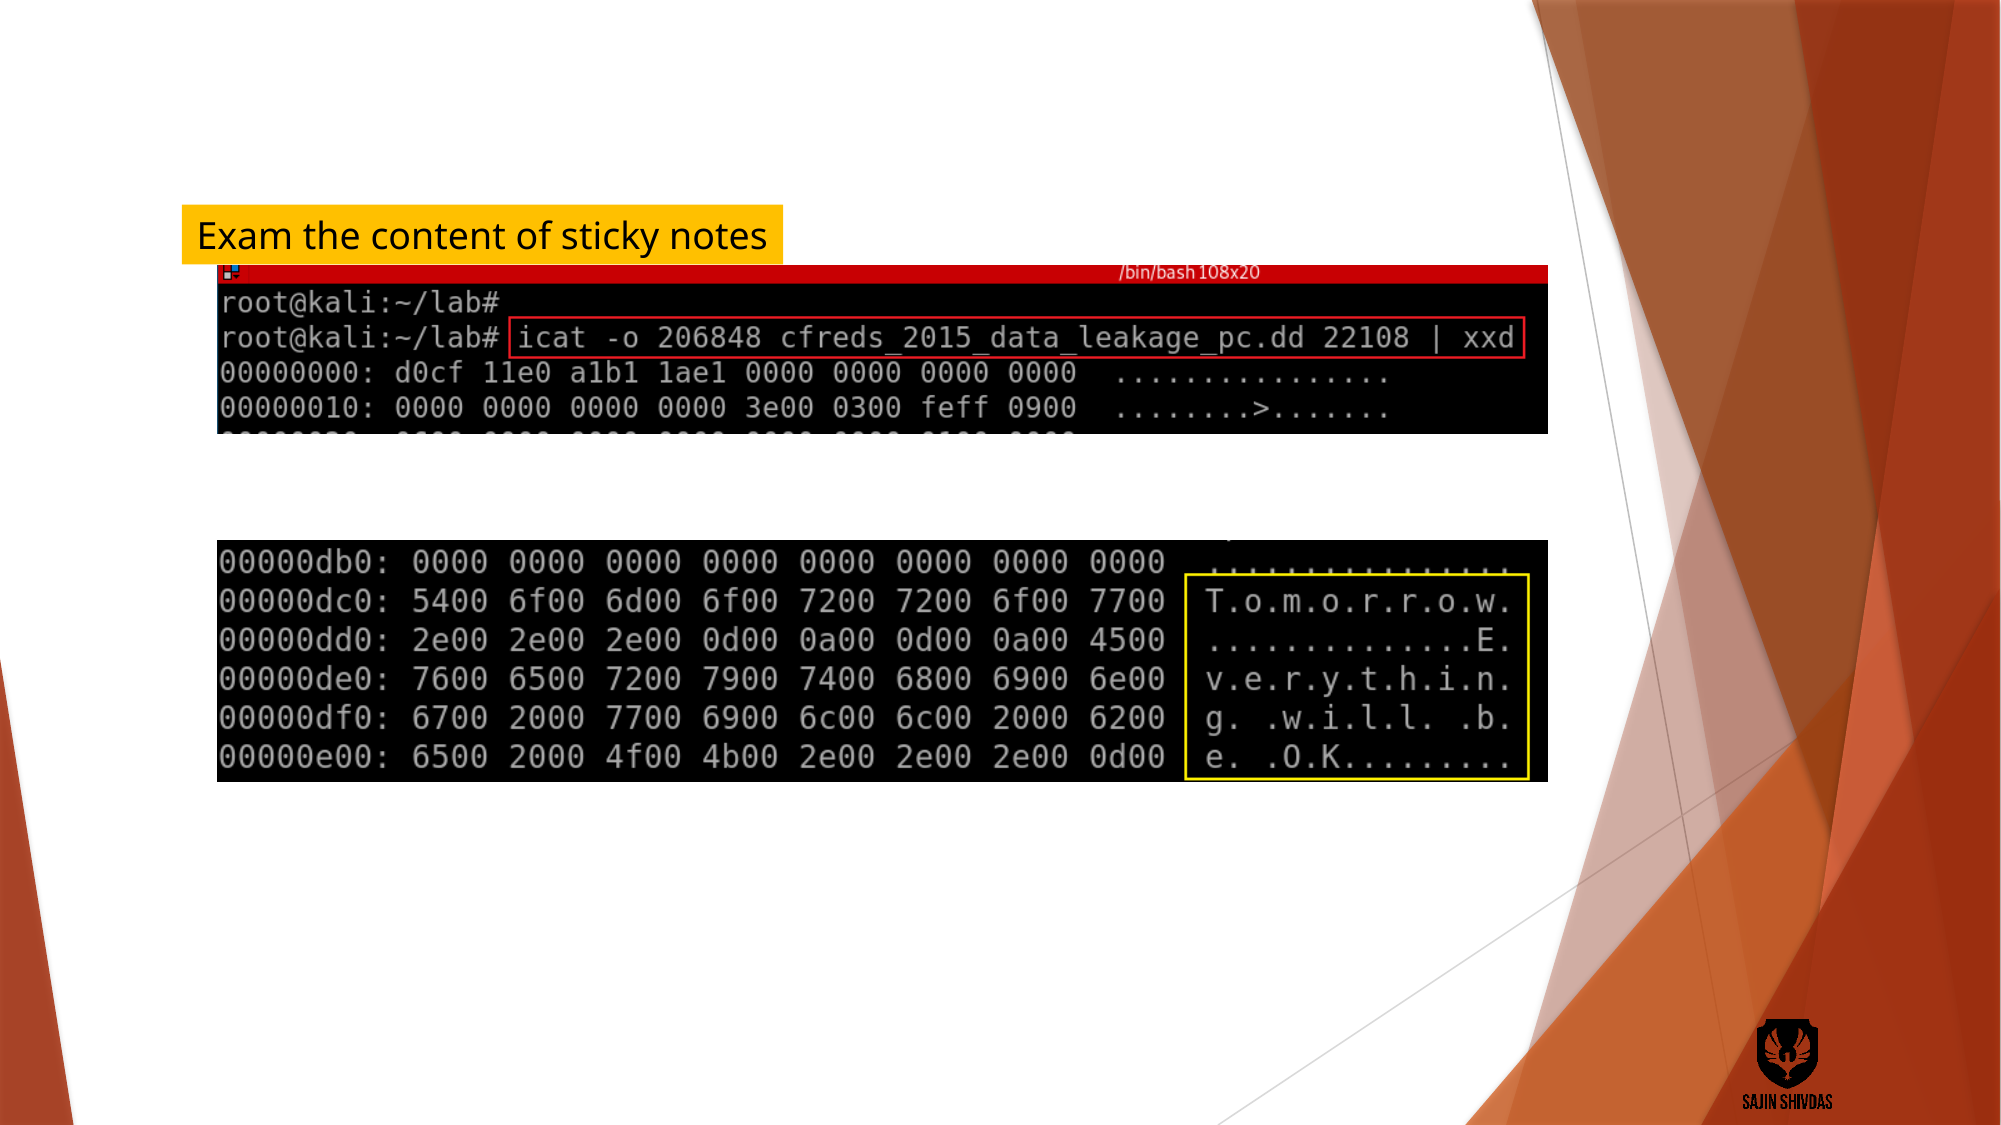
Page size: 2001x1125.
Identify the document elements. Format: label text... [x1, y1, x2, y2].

picture [1732, 1009, 1845, 1121]
picture [217, 540, 1549, 782]
picture [217, 264, 1549, 435]
text_box Exam the content of sticky notes [181, 204, 784, 265]
